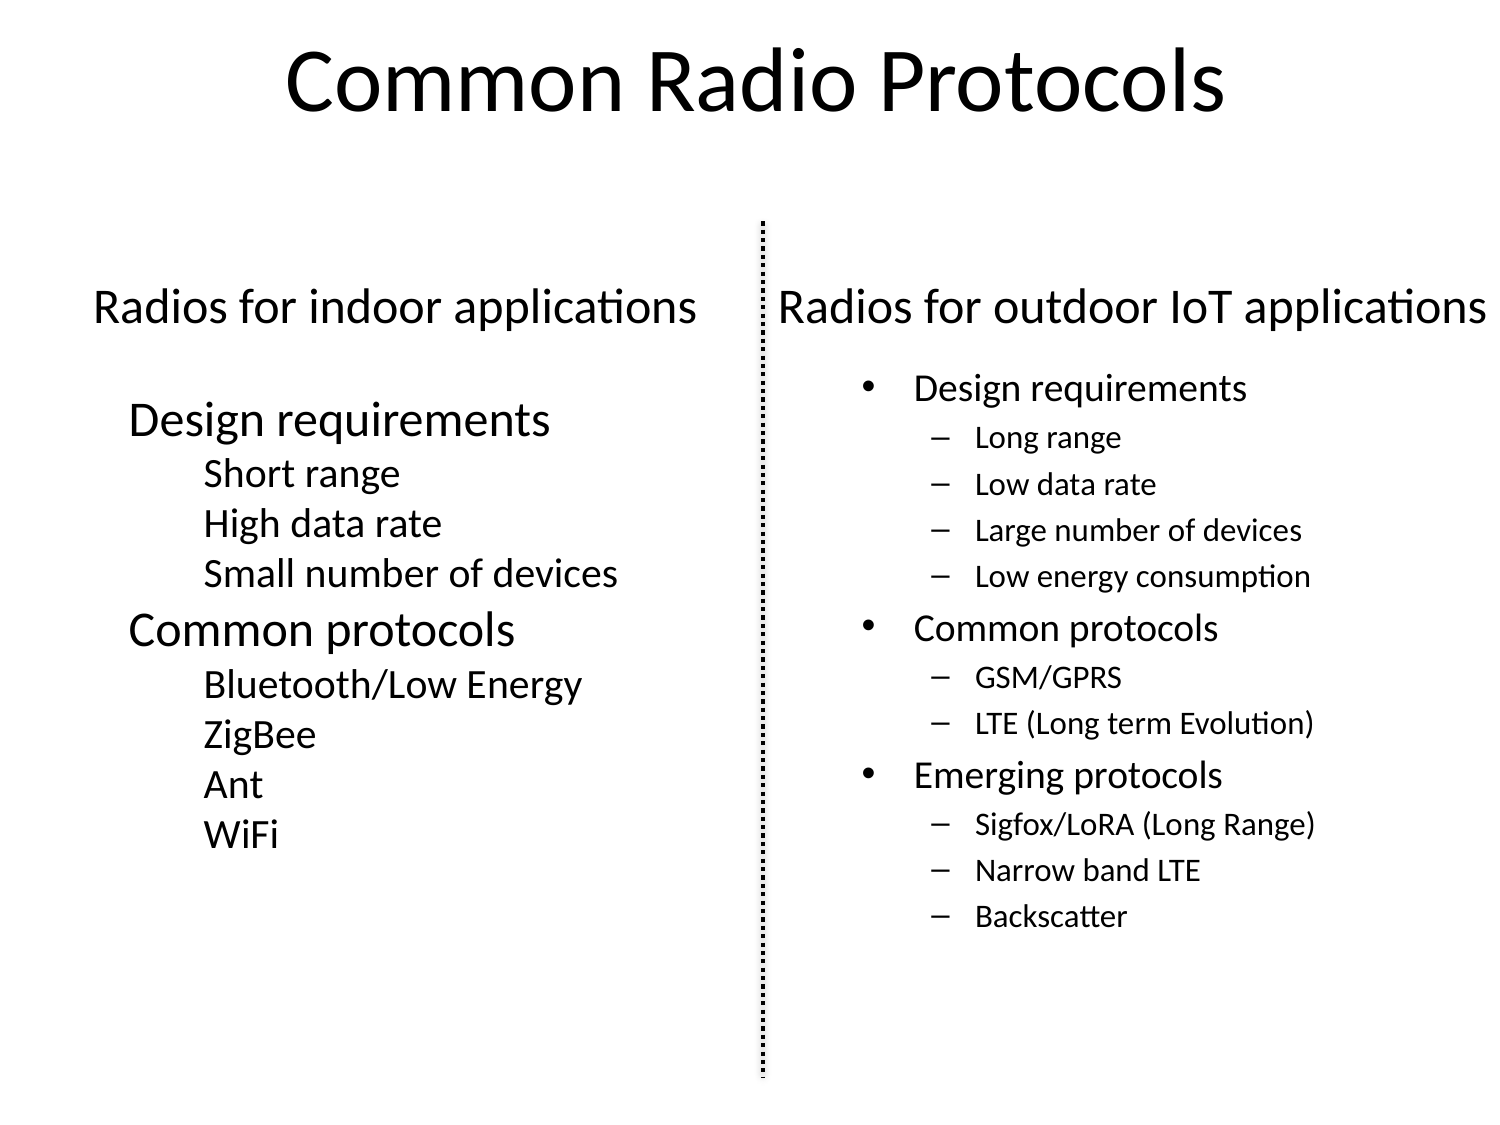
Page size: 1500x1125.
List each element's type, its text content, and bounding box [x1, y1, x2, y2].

text_box Radios for indoor applications [78, 258, 737, 372]
text_box Radios for outdoor IoT applications [768, 258, 1500, 383]
list Design requirements Short range High data rate Small number of devices Common protocols Bluetooth/Low Energy ZigBee Ant WiFi [113, 372, 680, 976]
text_box Design requirements Long range Low data rate Large number of devices Low energy consumption Common protocols GSM/GPRS LTE (Long term Evolution) Emerging protocols Sigfox/LoRA (Long Range) Narrow band LTE Backscatter [846, 347, 1450, 952]
text_box Common Radio Protocols [27, 12, 1485, 163]
